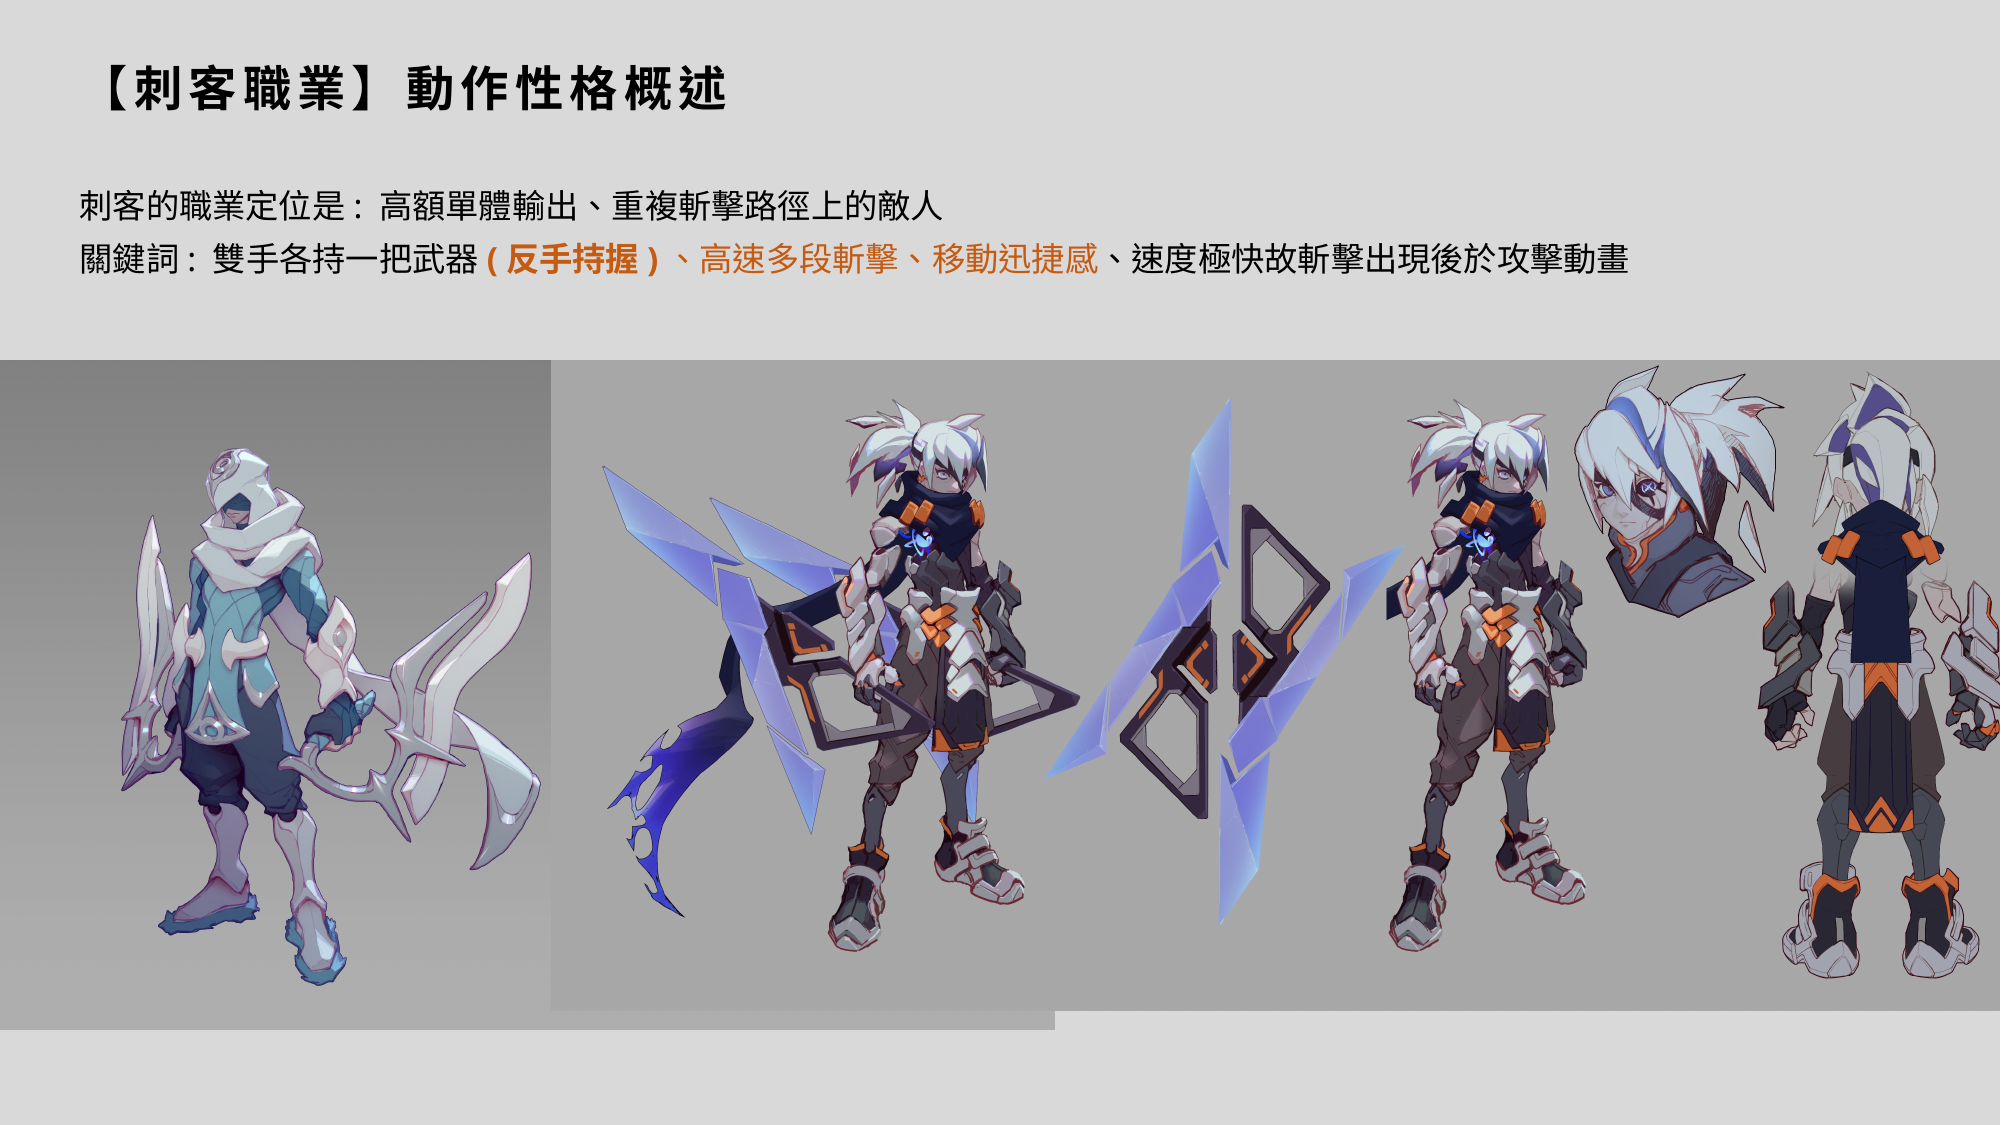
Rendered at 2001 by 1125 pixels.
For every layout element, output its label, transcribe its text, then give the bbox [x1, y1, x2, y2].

text_box 刺客的職業定位是: 高額單體輸出、重複斬擊路徑上的敵人 關鍵詞: 雙手各持一把武器(反手持握)、高速多段斬擊、移動迅捷感、速度極快故斬擊出現後於攻擊動畫 [64, 178, 1961, 286]
picture [0, 360, 2000, 1031]
title 【刺客職業】動作性格概述 [64, 56, 1790, 125]
